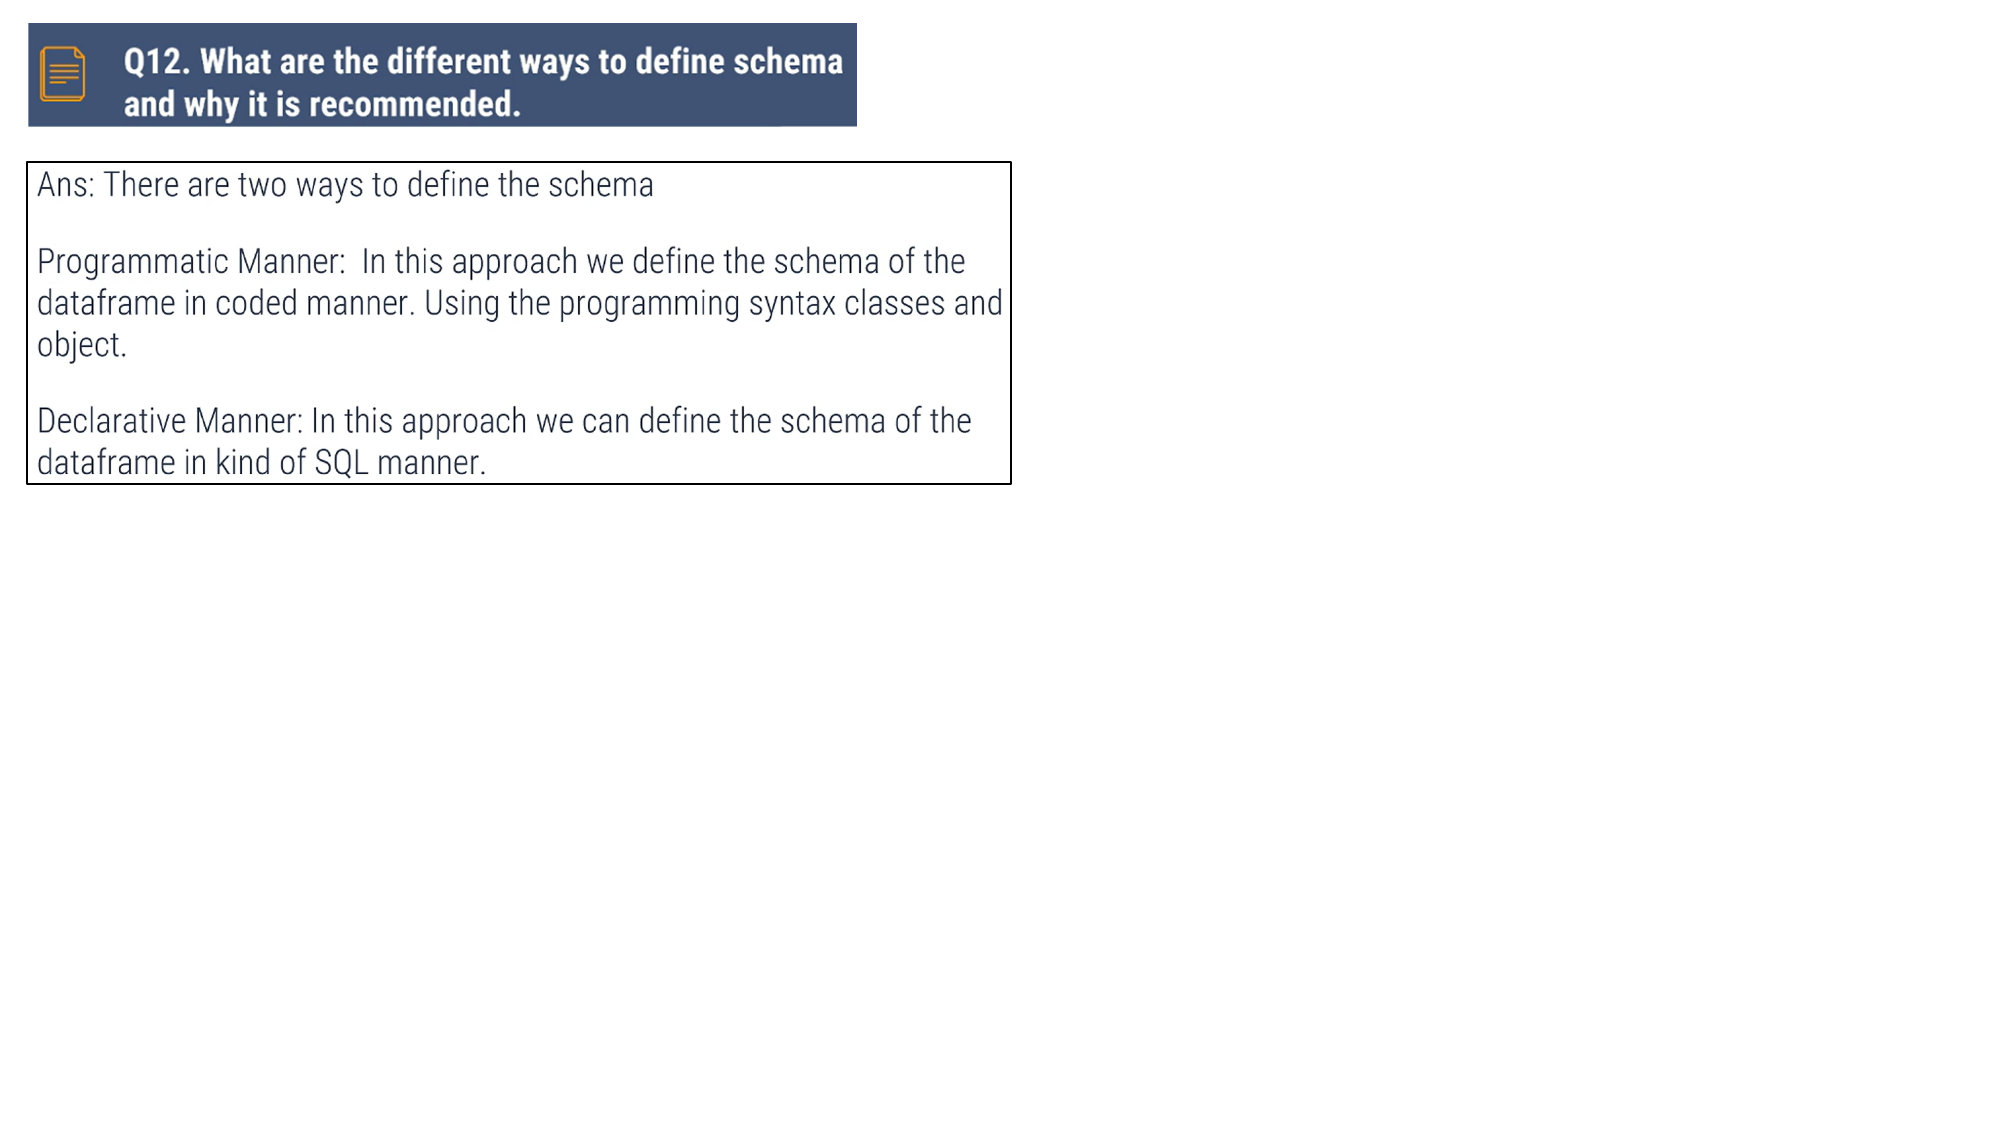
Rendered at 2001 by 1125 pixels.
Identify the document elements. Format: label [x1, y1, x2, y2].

picture [28, 23, 857, 127]
picture [28, 162, 1010, 484]
